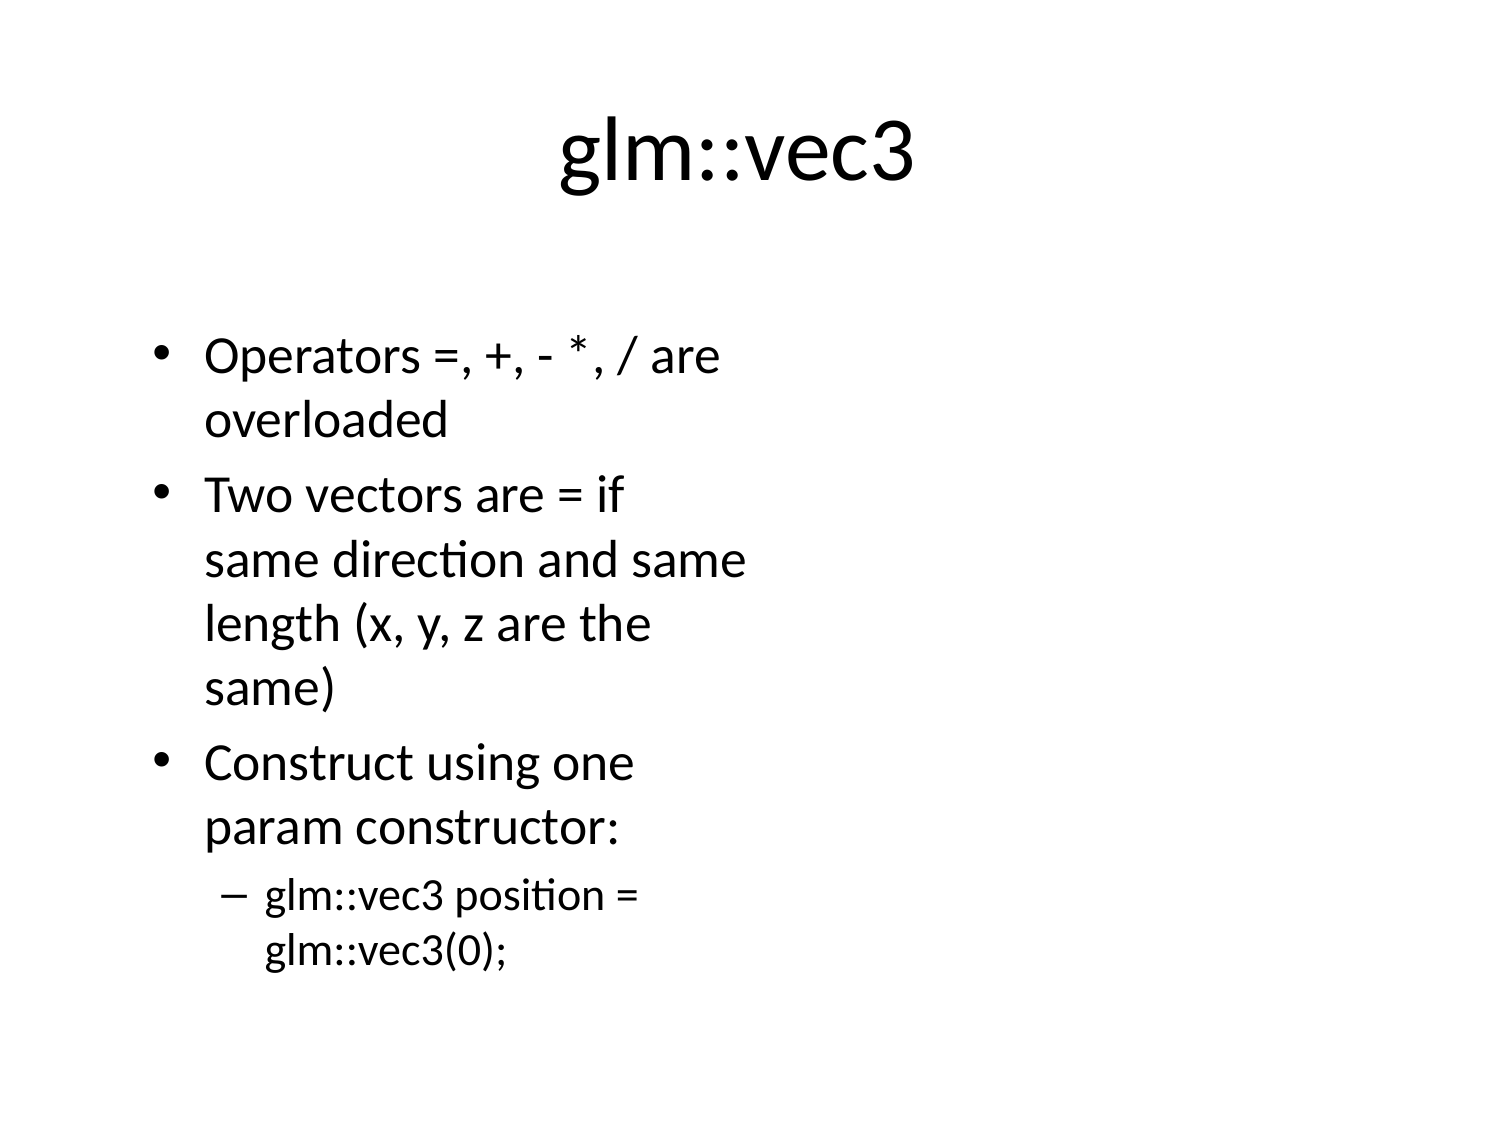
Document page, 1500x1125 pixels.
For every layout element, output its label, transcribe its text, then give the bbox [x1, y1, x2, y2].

list Operators =, +, - *, / are overloaded Two vectors are = if same direction and same length (x, y, z are the same) Construct using one param constructor: glm::vec3 position = glm::vec3(0); [137, 312, 763, 988]
title glm::vec3 [99, 50, 1375, 238]
